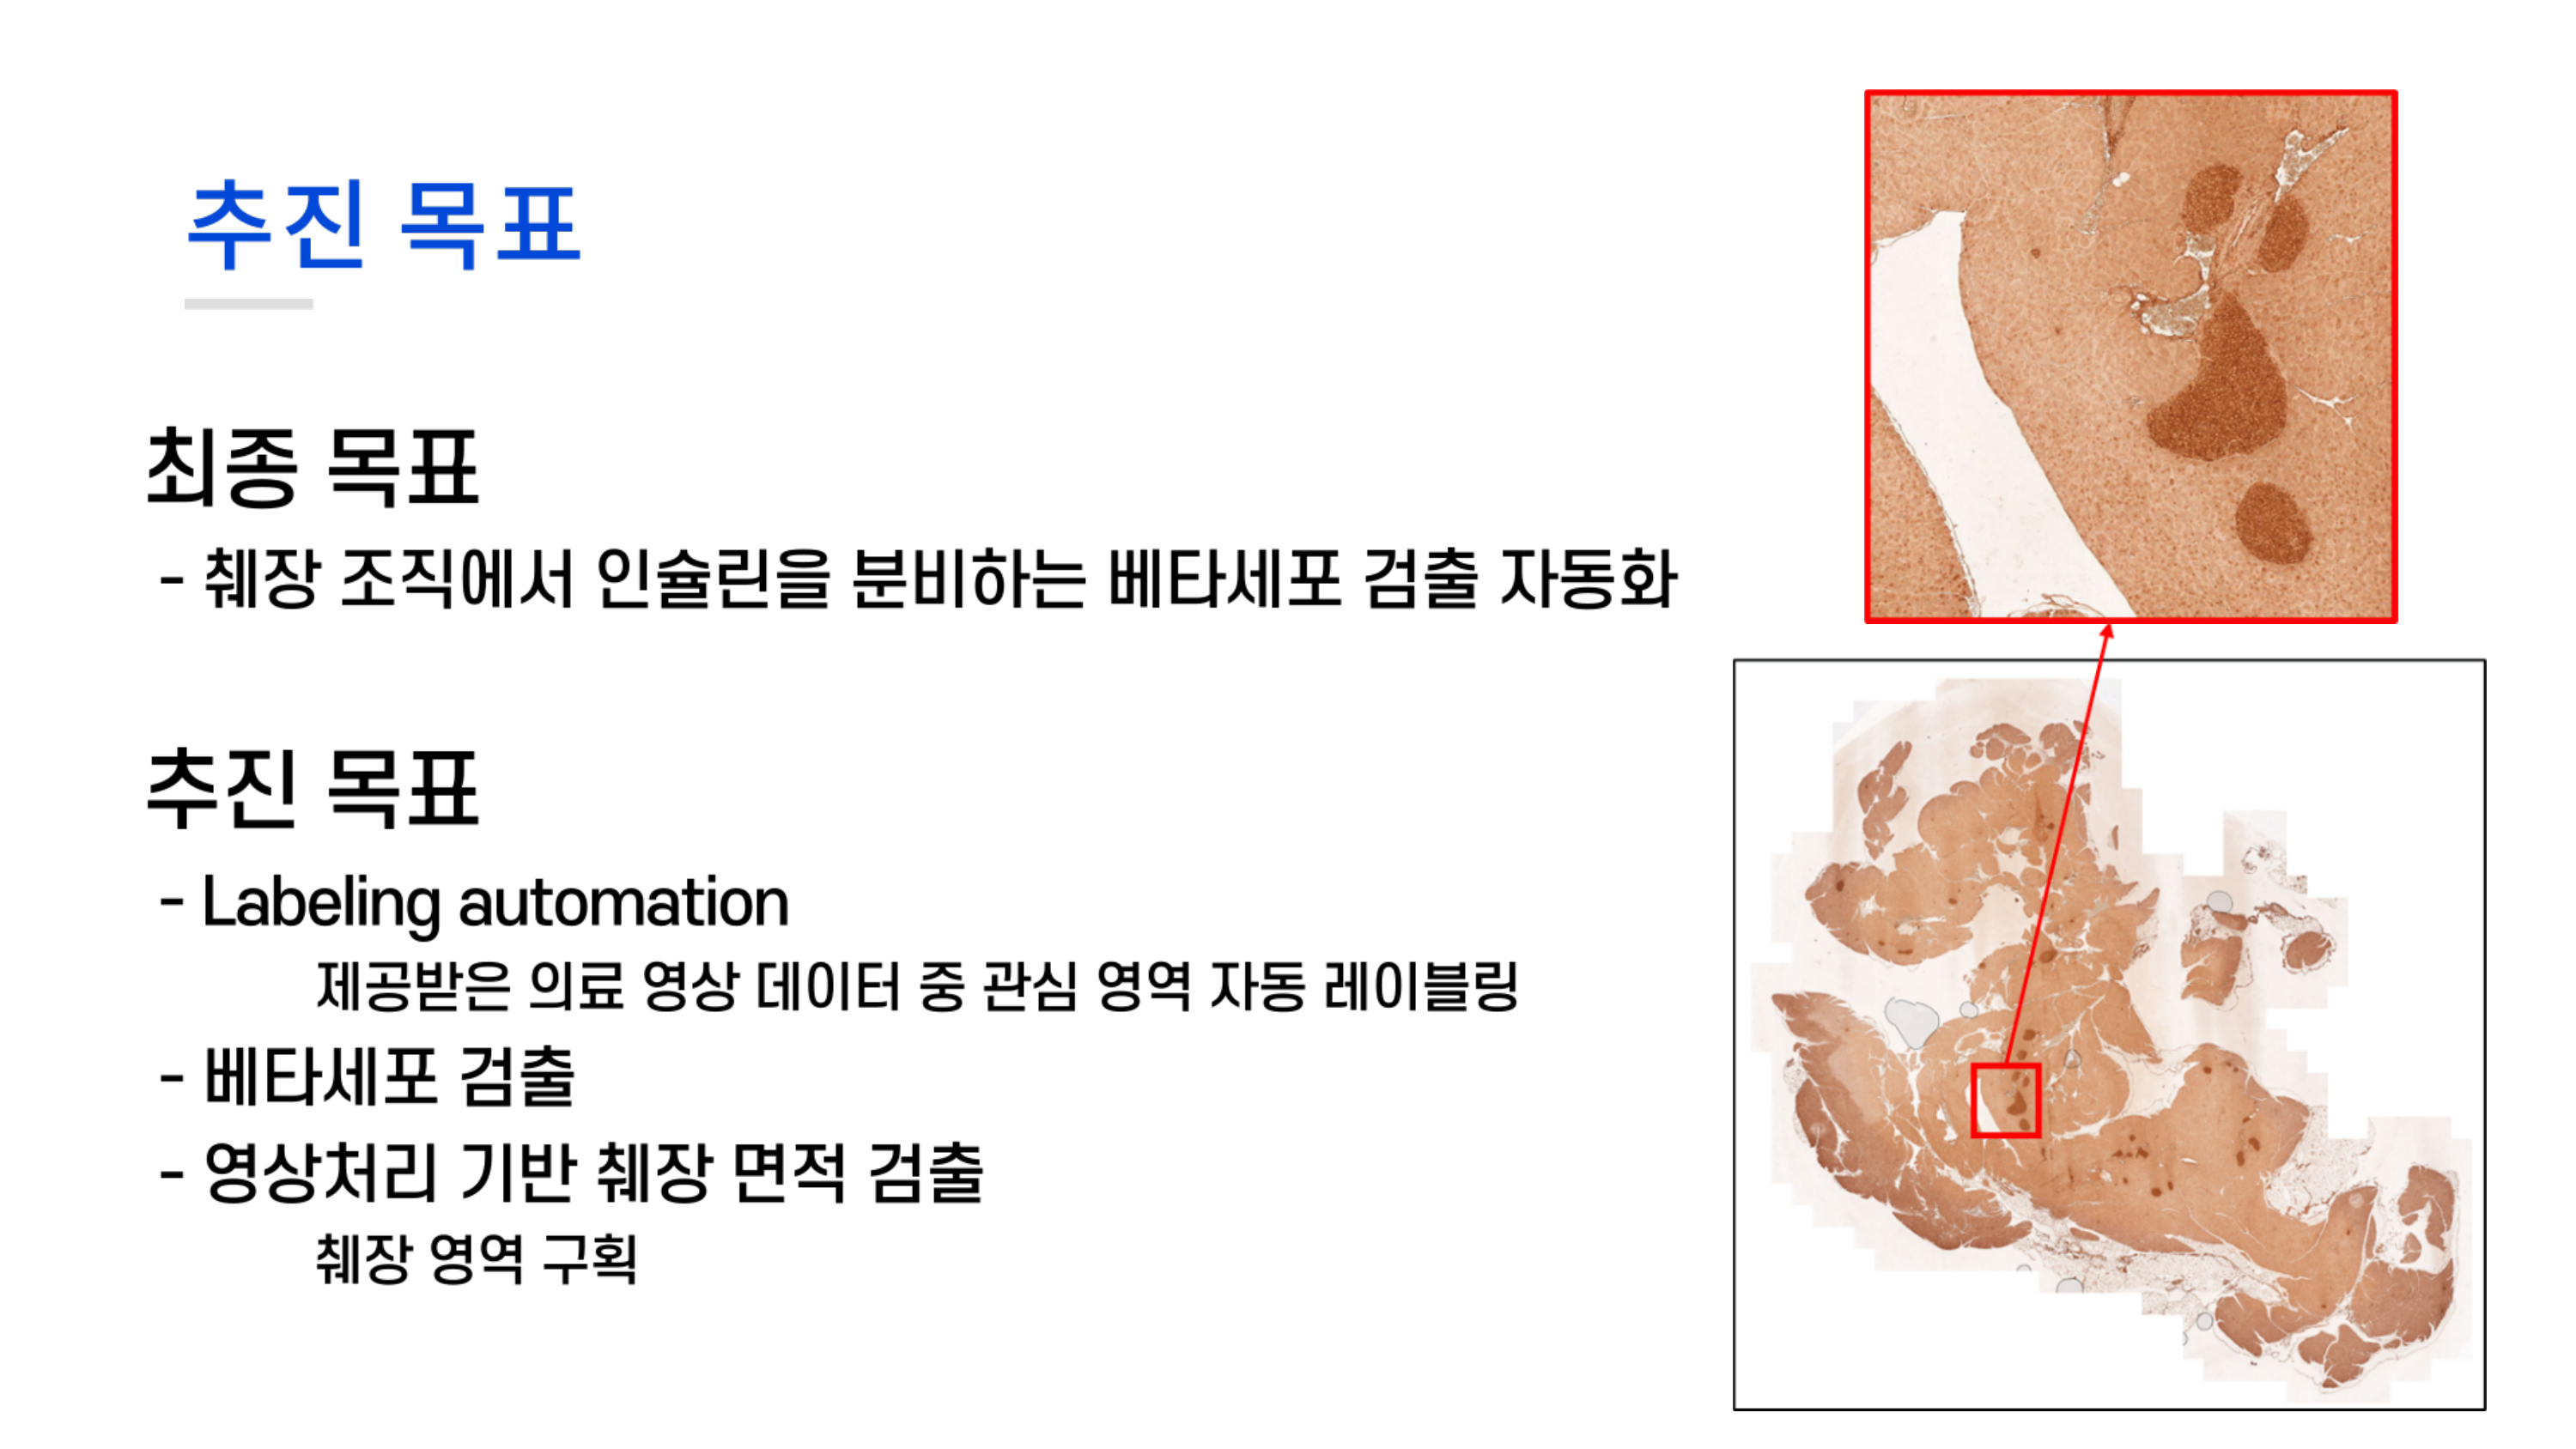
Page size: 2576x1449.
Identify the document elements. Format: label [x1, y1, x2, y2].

picture [128, 392, 1719, 1325]
text_box [1864, 88, 2398, 603]
picture [169, 149, 626, 315]
text_box [1733, 604, 2487, 1411]
text_box [185, 299, 315, 311]
